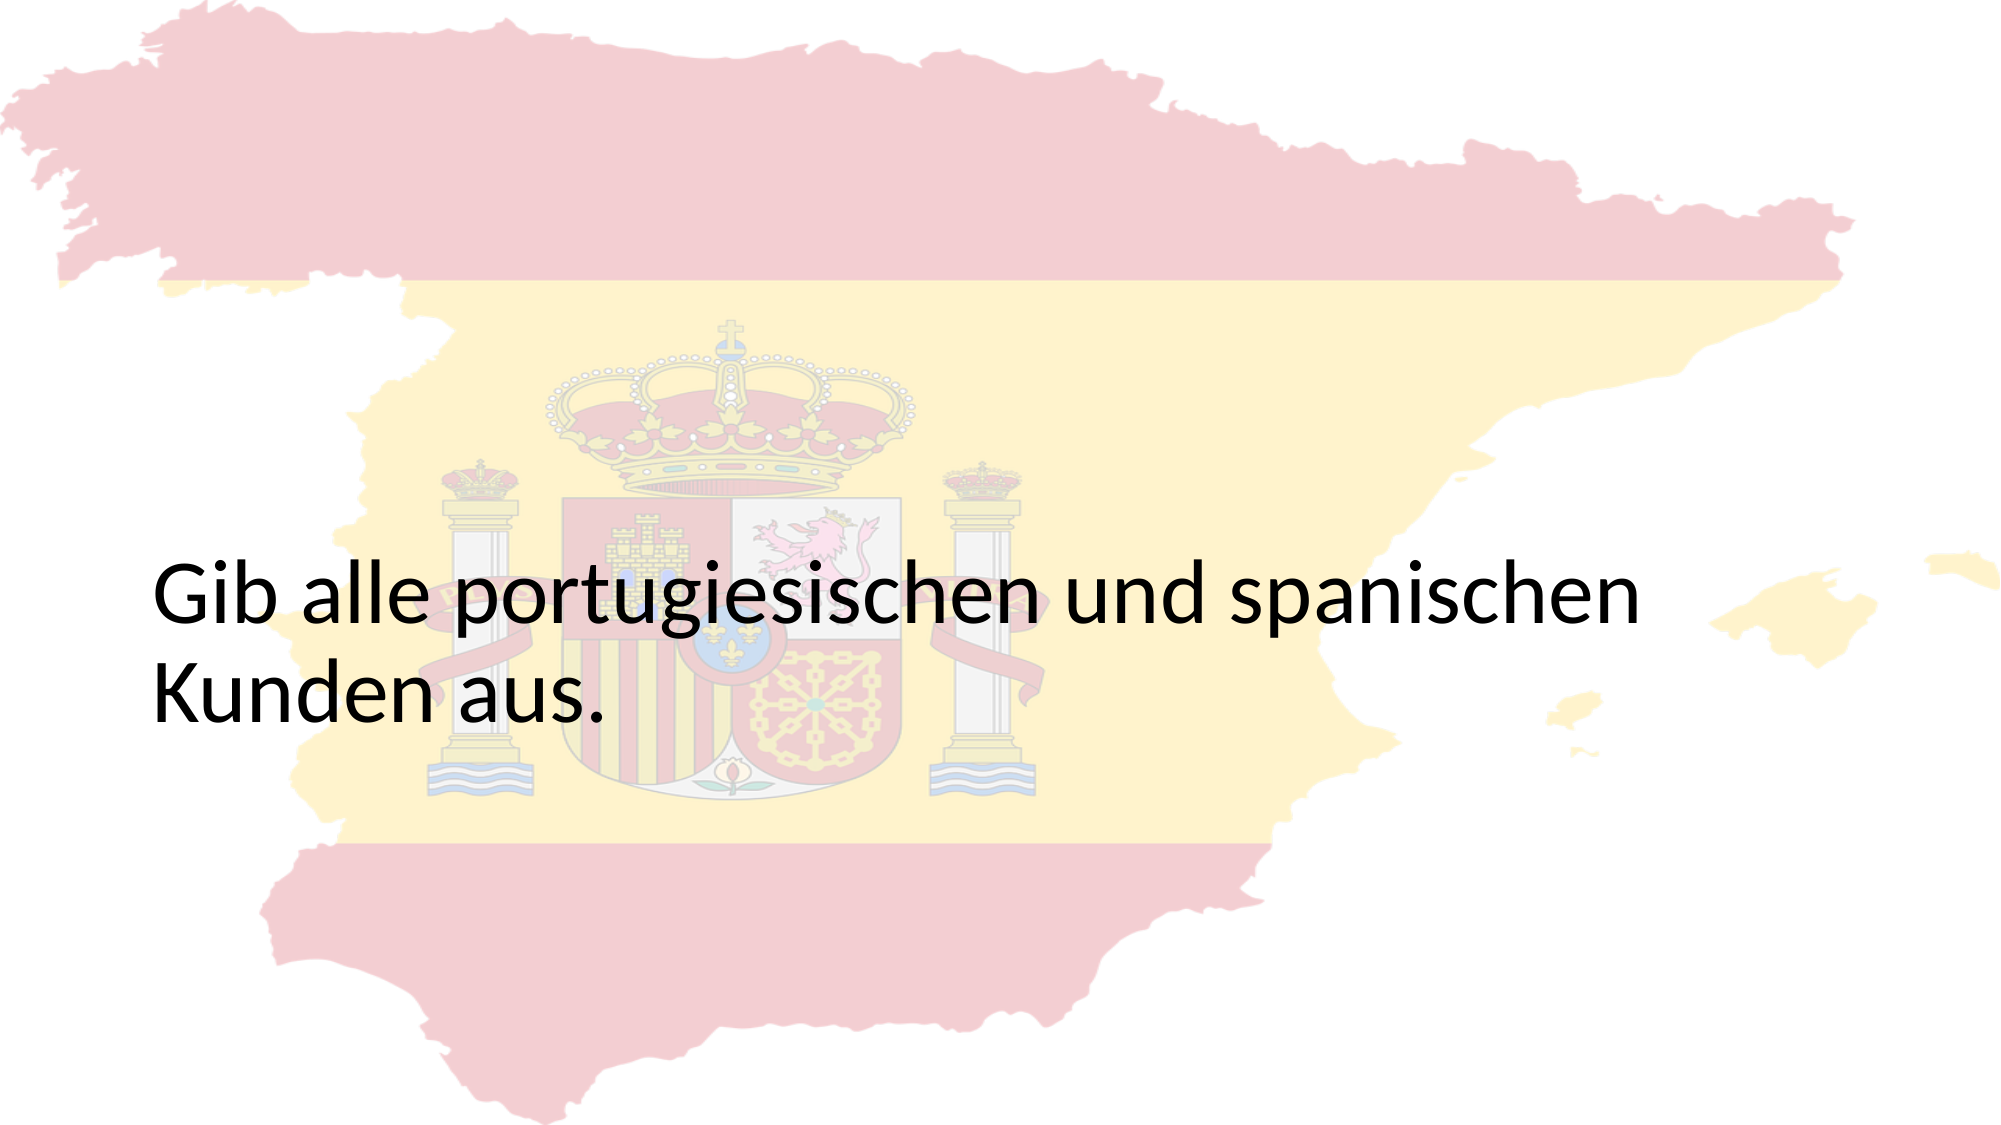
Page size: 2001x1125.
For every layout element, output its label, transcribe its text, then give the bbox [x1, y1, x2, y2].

list Gib alle portugiesischen und spanischen Kunden aus. [137, 536, 1863, 963]
